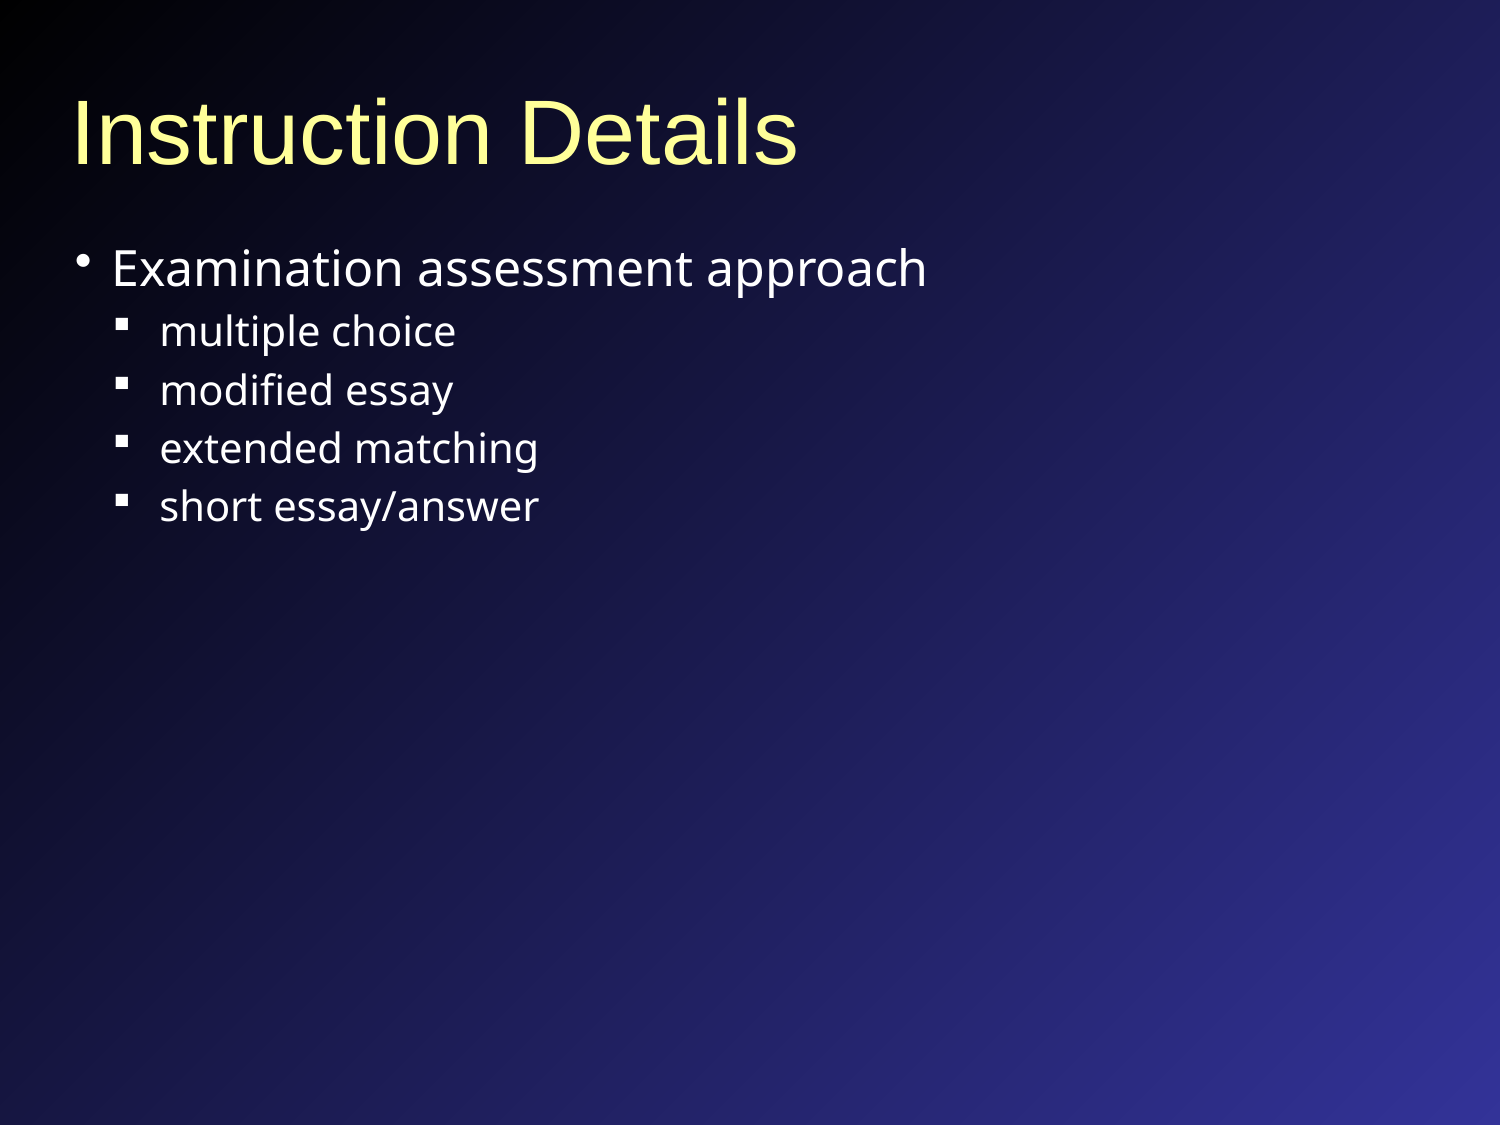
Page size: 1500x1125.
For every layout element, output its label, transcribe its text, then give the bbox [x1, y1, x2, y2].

title Instruction Details [55, 65, 1435, 192]
list Examination assessment approach multiple choice modified essay extended matching short essay/answer [59, 228, 1437, 1006]
